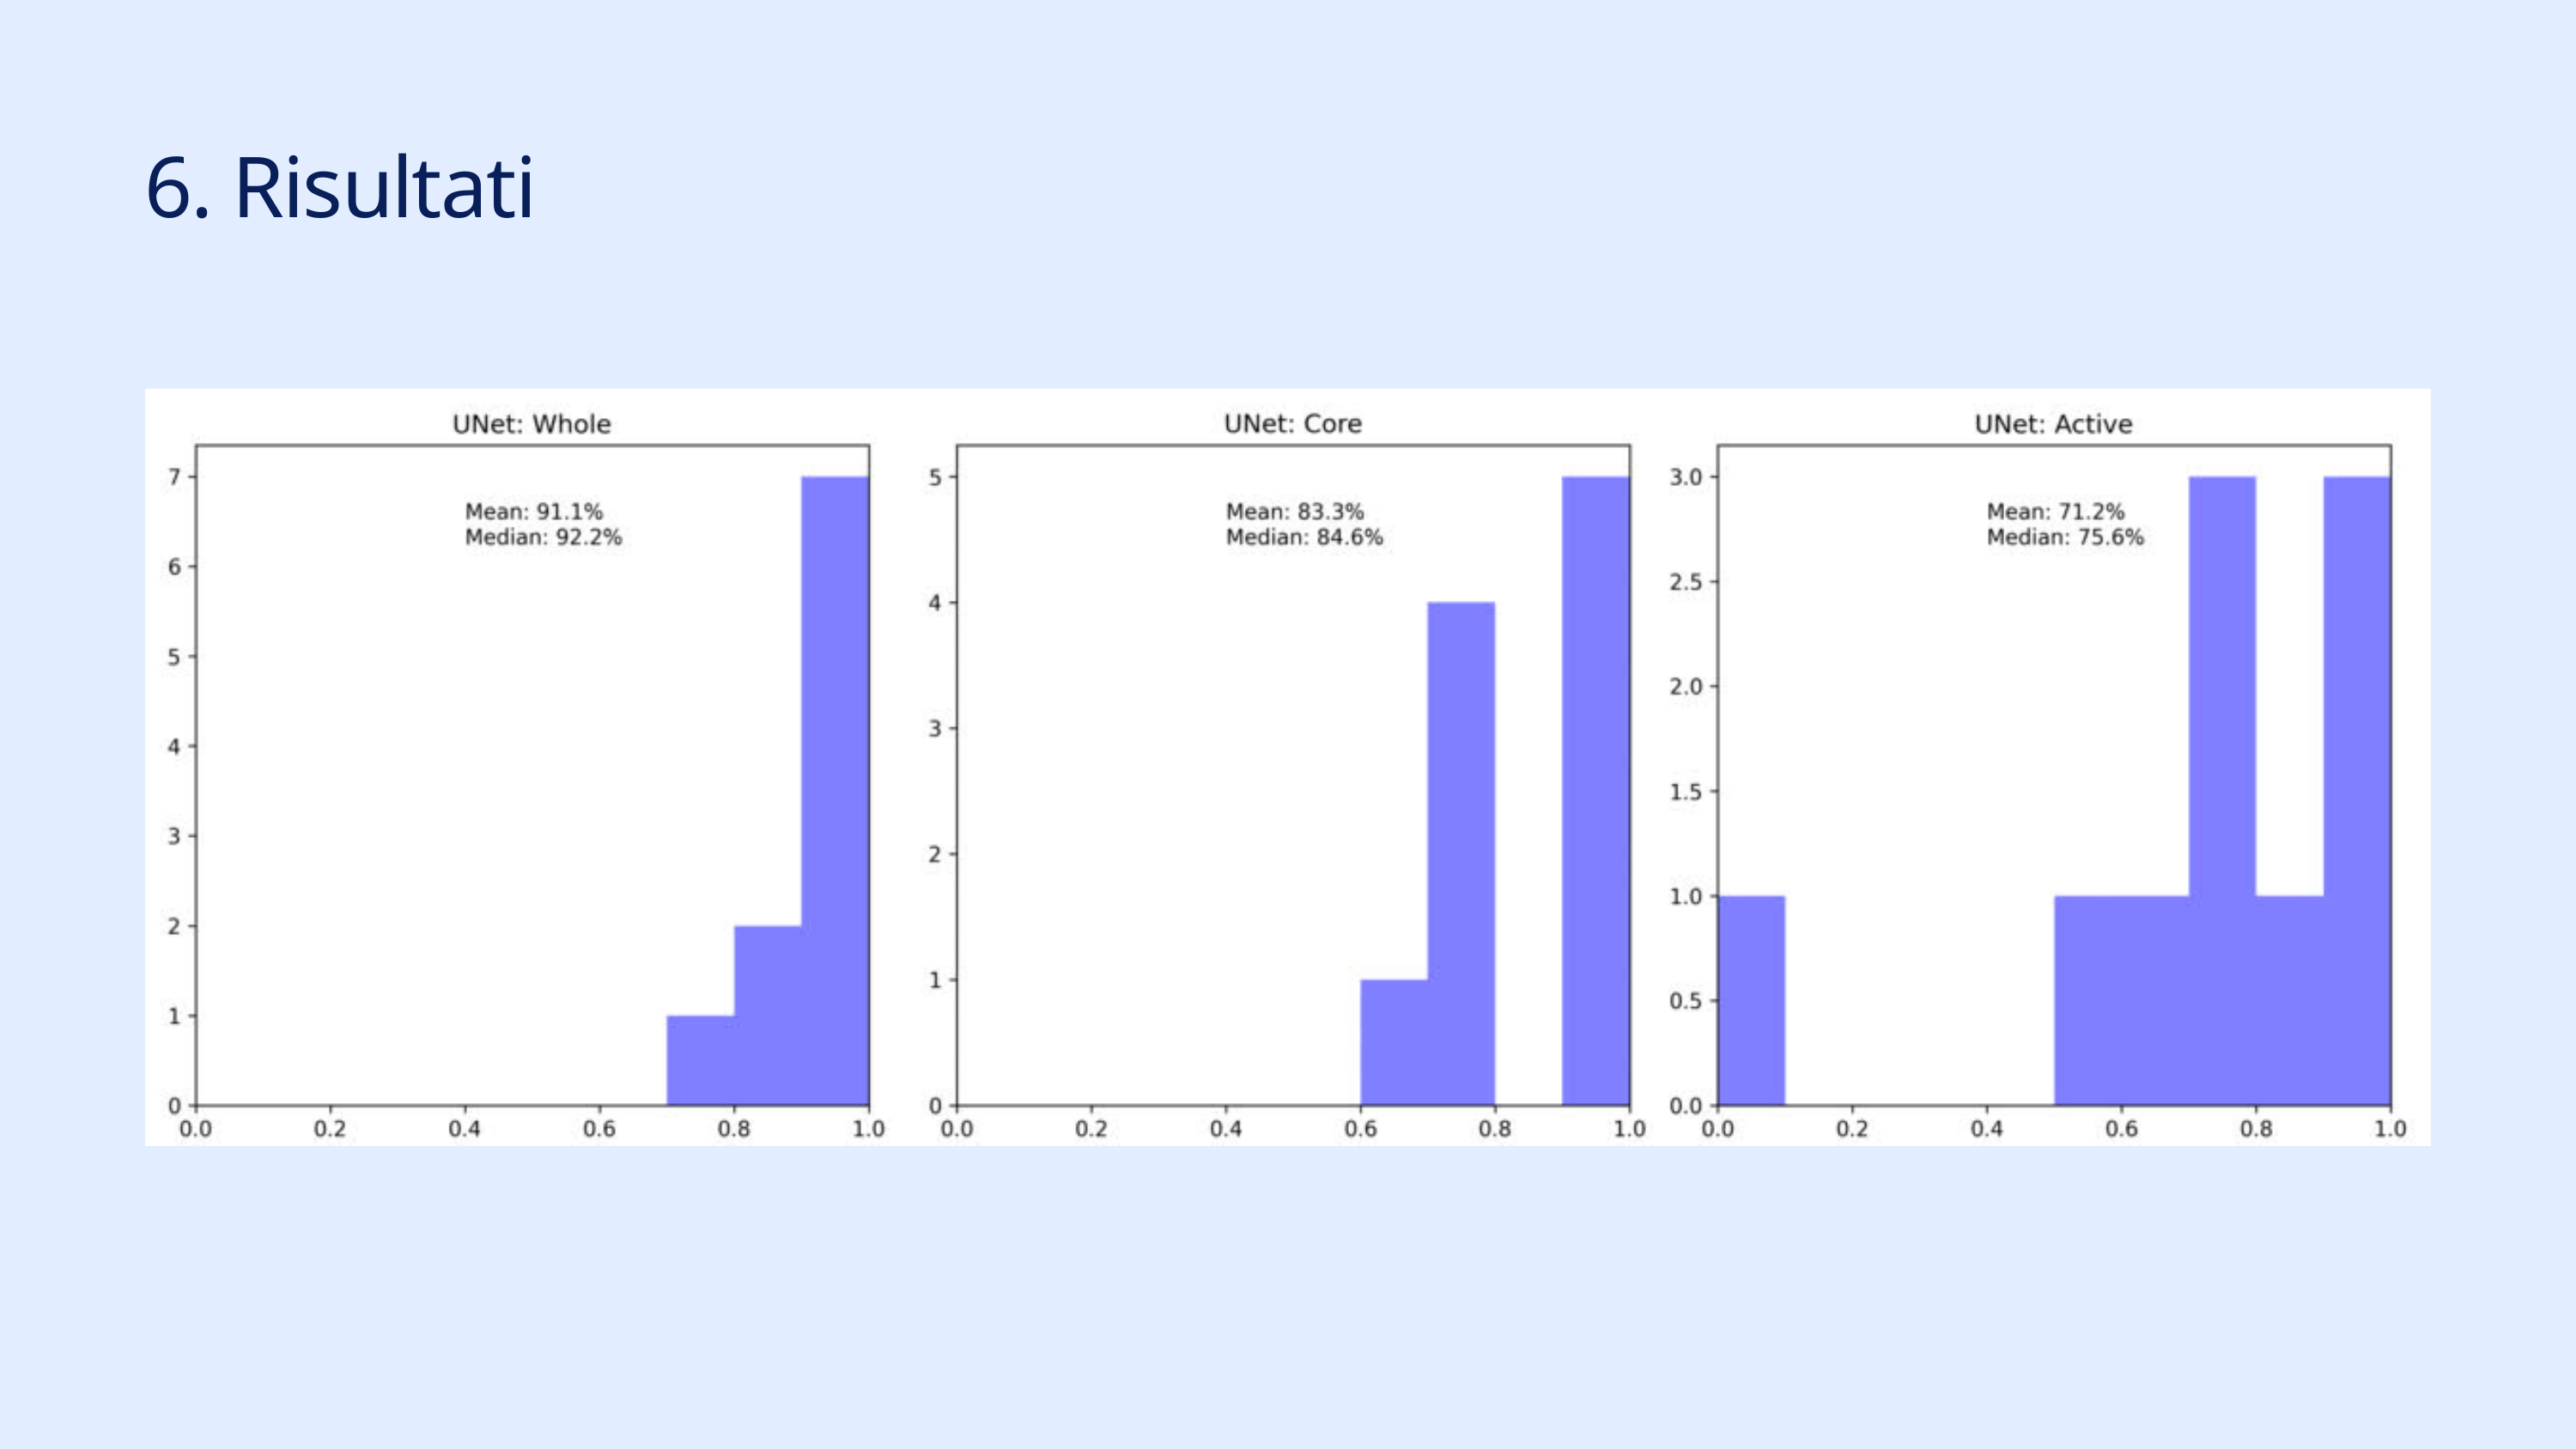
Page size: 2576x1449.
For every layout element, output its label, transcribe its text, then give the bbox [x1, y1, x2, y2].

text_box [144, 388, 2432, 1147]
text_box 6. Risultati [144, 133, 856, 234]
